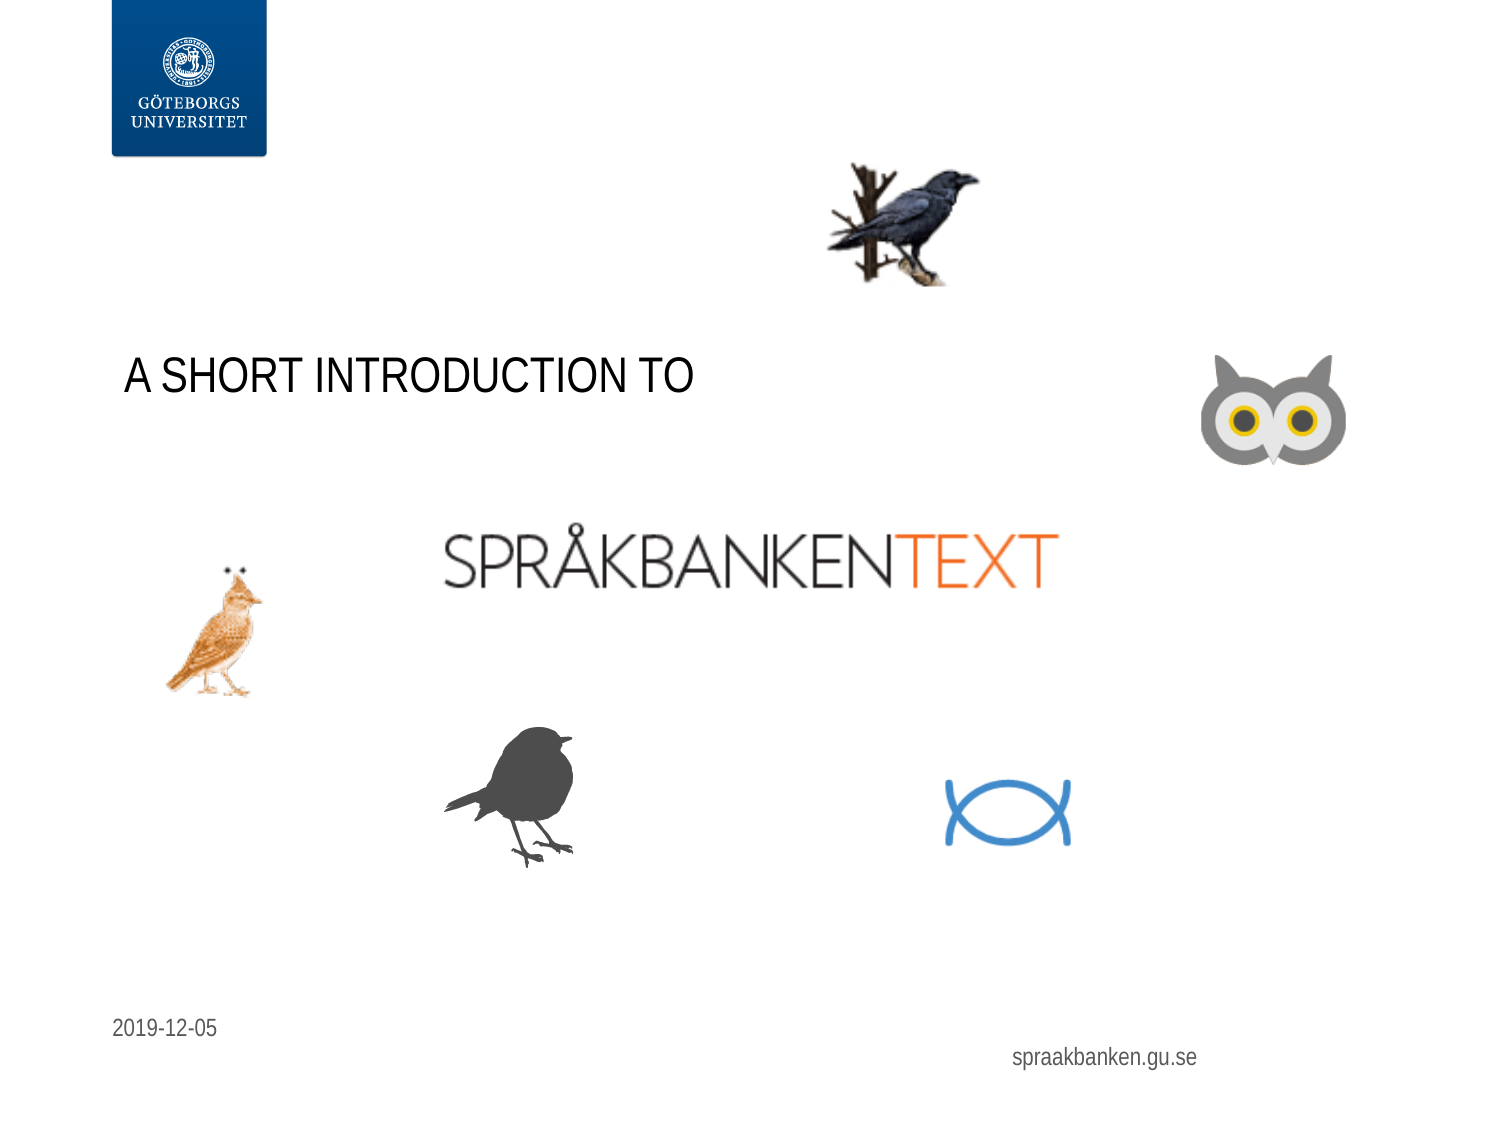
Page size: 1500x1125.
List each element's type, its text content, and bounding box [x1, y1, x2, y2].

picture [938, 774, 1086, 857]
title a short introduction to [124, 348, 811, 441]
picture [444, 727, 573, 868]
picture [165, 562, 266, 699]
list 2019-12-05 spraakbanken.gu.se [112, 1023, 1447, 1059]
picture [110, 0, 268, 159]
picture [406, 489, 1094, 636]
picture [824, 154, 987, 290]
picture [1173, 355, 1372, 473]
